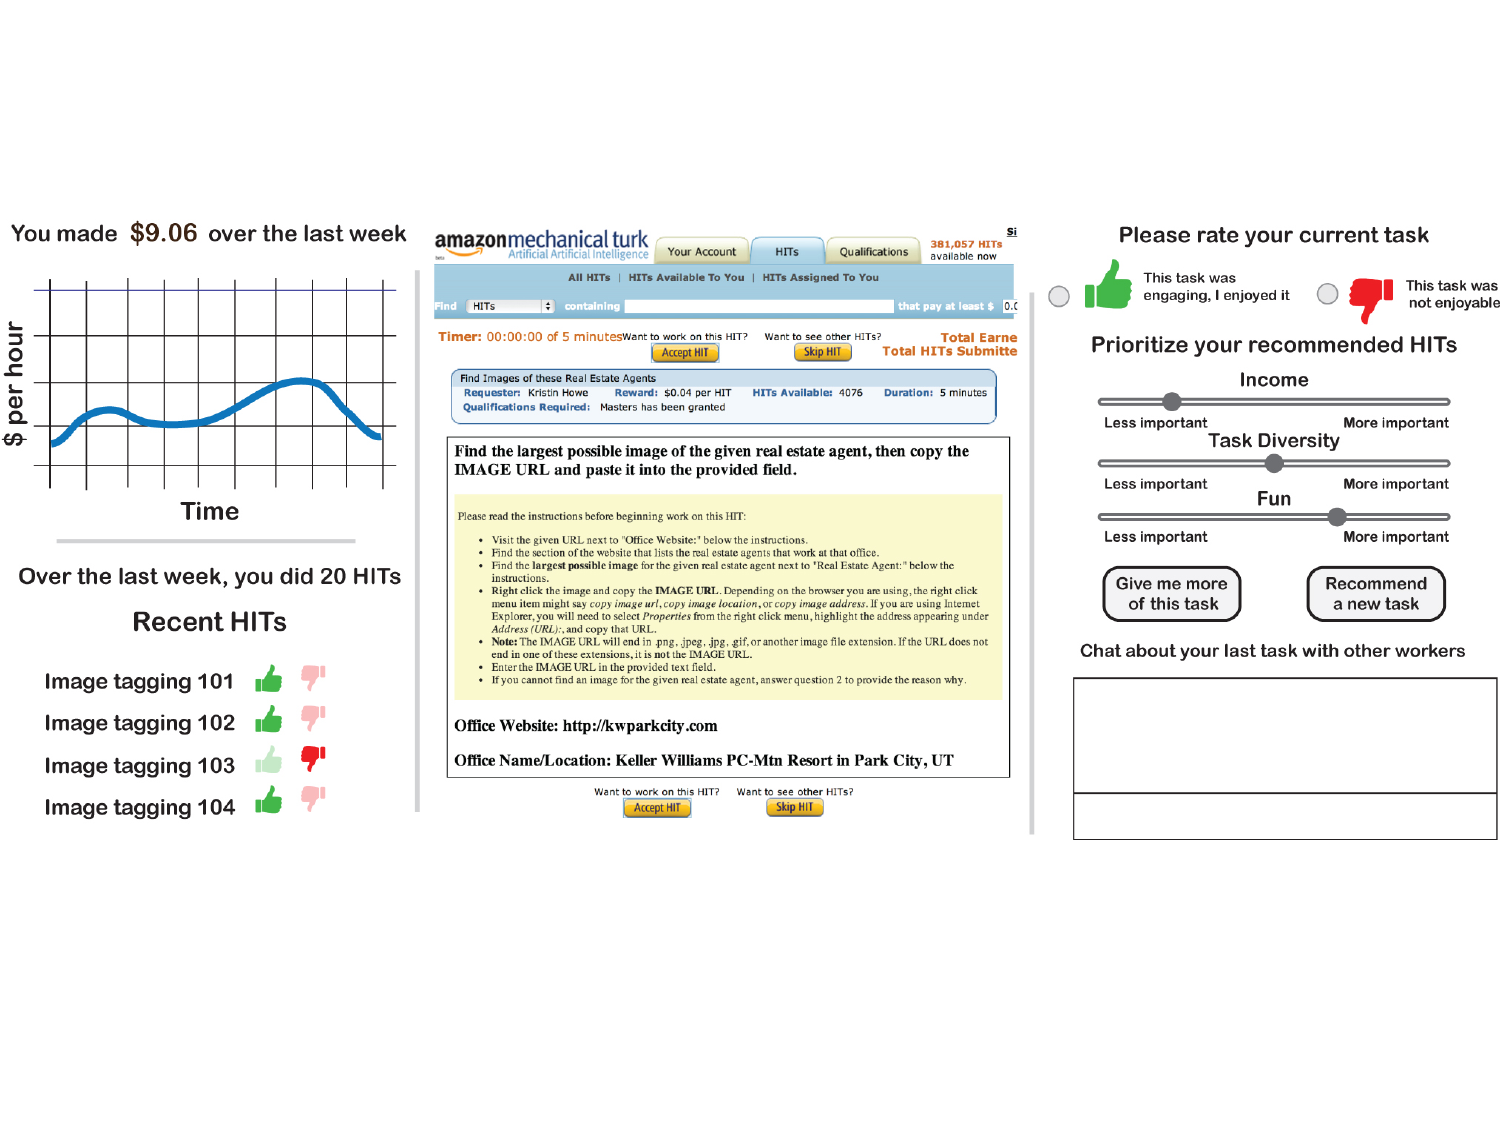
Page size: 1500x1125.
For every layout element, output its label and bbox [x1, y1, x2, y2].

picture [0, 219, 1500, 840]
